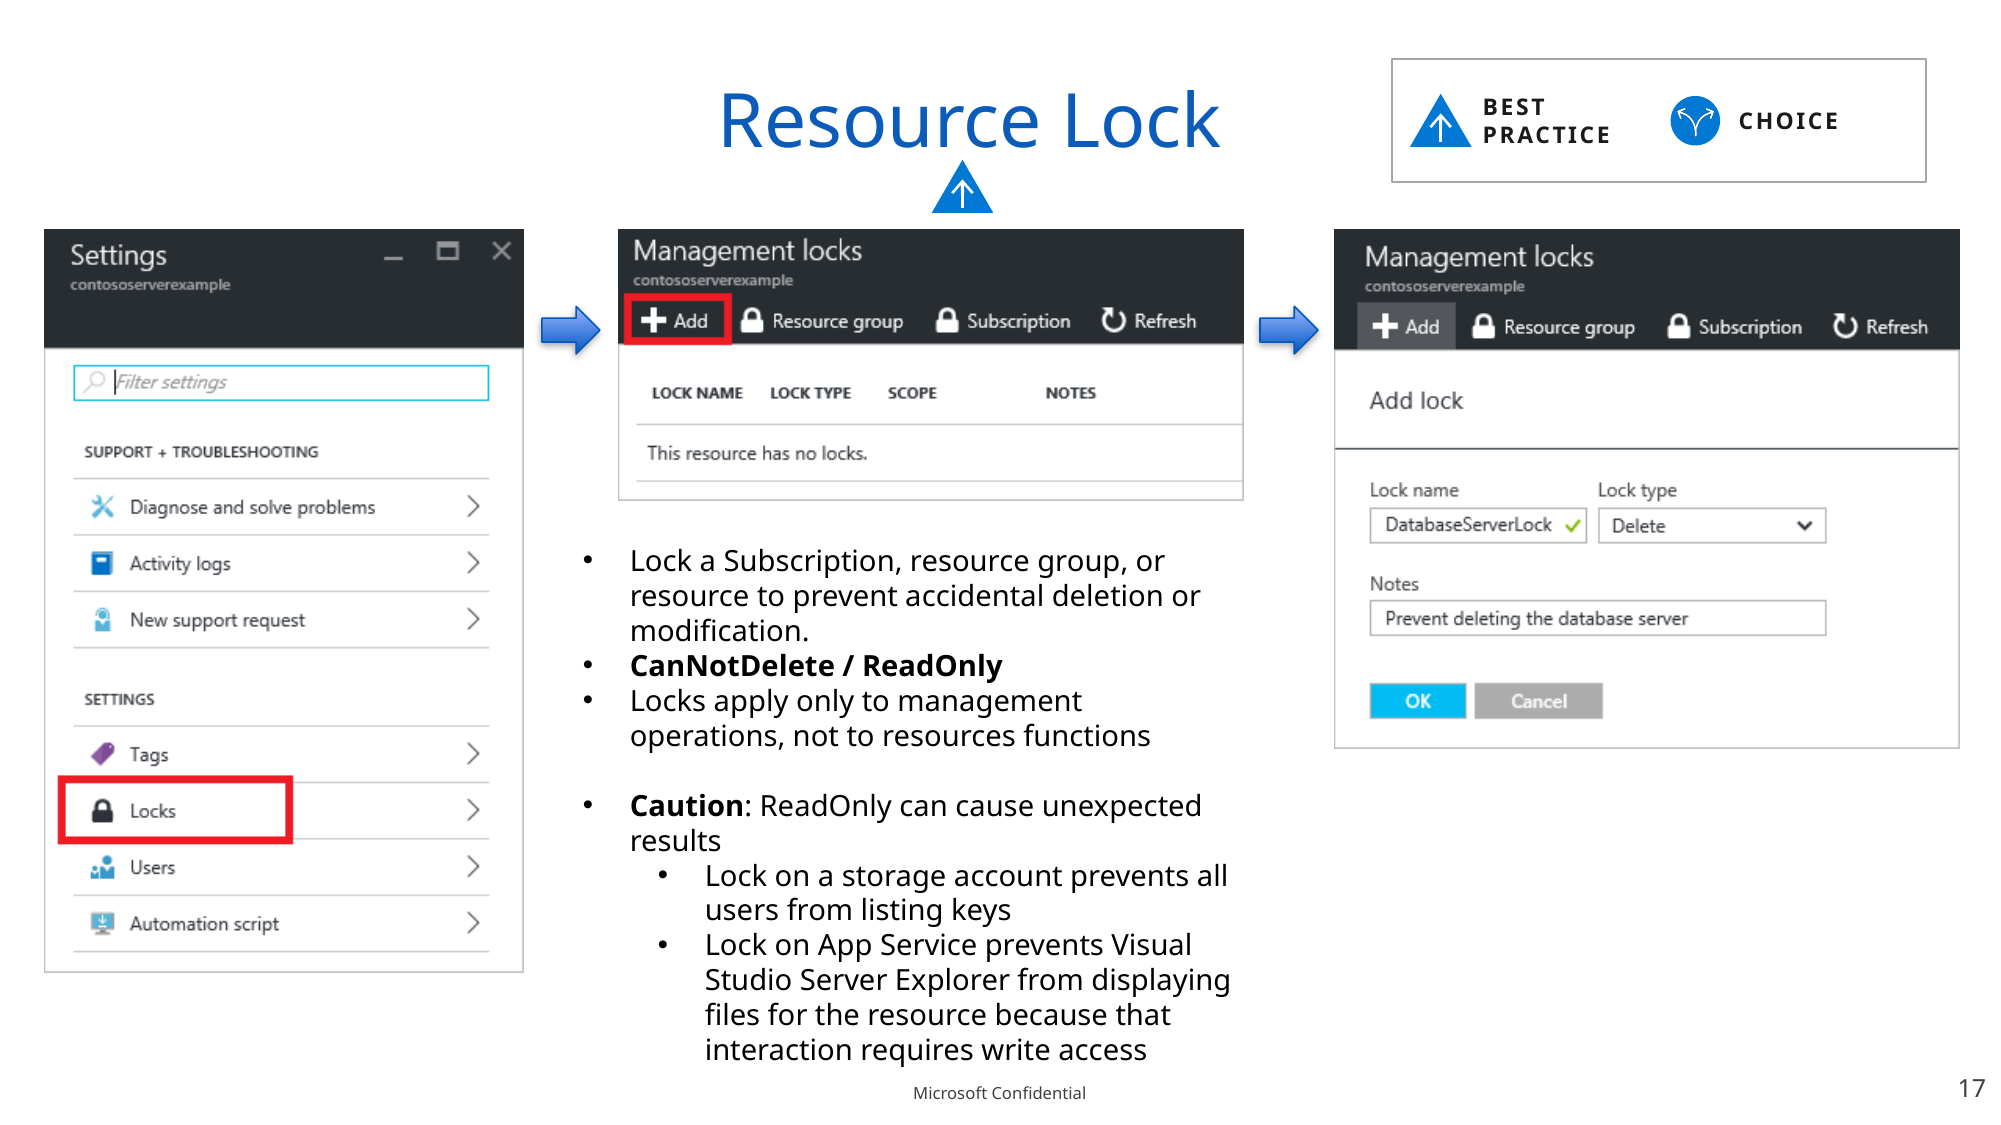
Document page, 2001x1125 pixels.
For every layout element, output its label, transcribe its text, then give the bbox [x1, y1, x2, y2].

title Resource Lock [24, 50, 1900, 163]
text_box [1392, 59, 1927, 182]
text_box [541, 305, 601, 355]
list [44, 229, 524, 973]
text_box Lock a Subscription, resource group, or resource to prevent accidental deletion or modification. CanNotDelete / ReadOnly Locks apply only to management operations, not to resources functions Caution: ReadOnly can cause unexpected results Lock on a storage account prevents all users from listing keys Lock on App Service prevents Visual Studio Server Explorer from displaying files for the resource because that interaction requires write access [568, 534, 1261, 1074]
slide_number 17 [1534, 1065, 2000, 1125]
text_box [1259, 305, 1319, 355]
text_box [1670, 95, 1721, 146]
picture [1334, 229, 1960, 749]
text_box CHOICE [1708, 92, 1929, 148]
picture [618, 229, 1245, 501]
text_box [1409, 93, 1472, 147]
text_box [931, 159, 994, 213]
